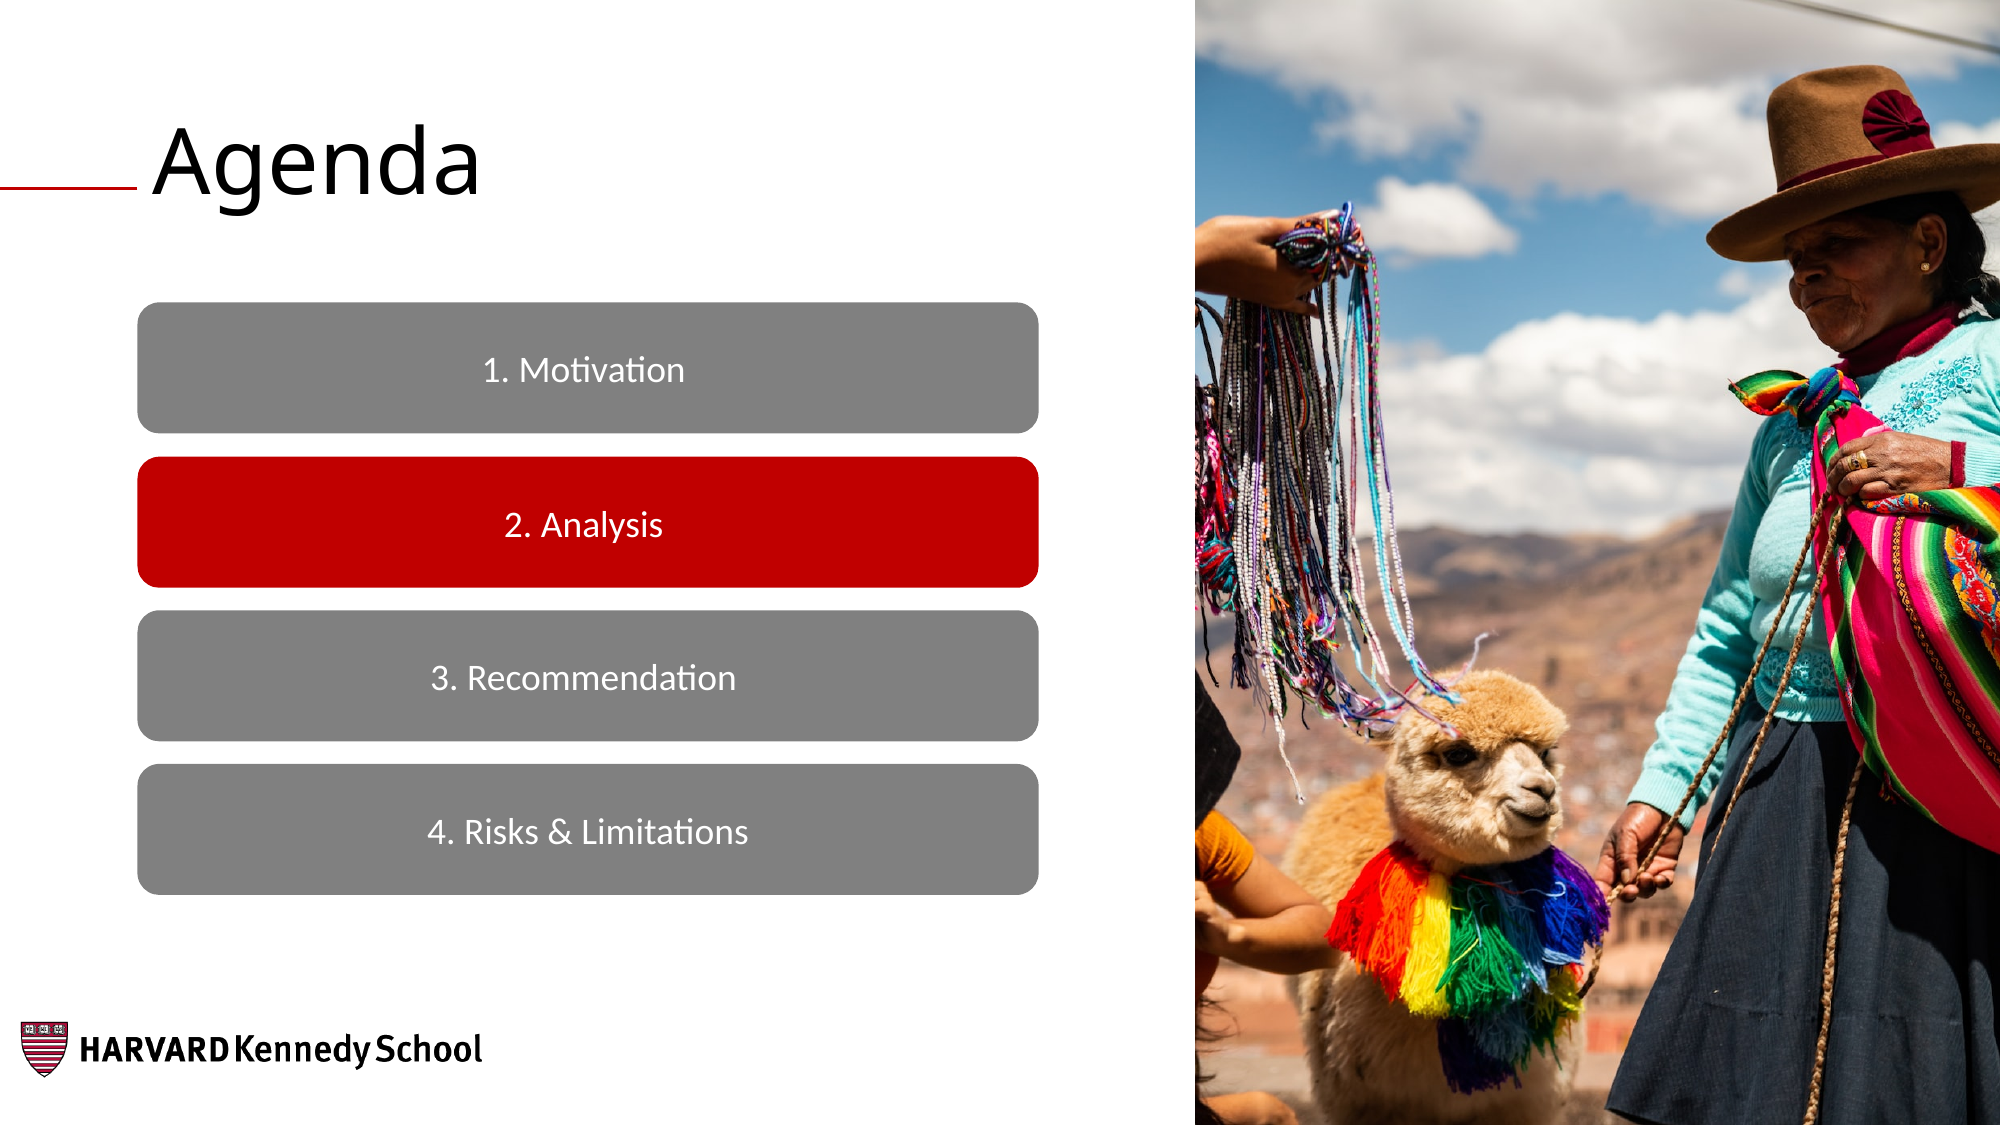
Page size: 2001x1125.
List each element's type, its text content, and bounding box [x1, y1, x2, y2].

text_box 1. Motivation [136, 301, 1040, 435]
text_box 3. Recommendation [136, 609, 1040, 743]
title Agenda [137, 59, 1195, 271]
picture [1195, 0, 2000, 1125]
picture [0, 1008, 505, 1091]
text_box 4. Risks & Limitations [136, 762, 1040, 896]
text_box 2. Analysis [136, 455, 1040, 589]
